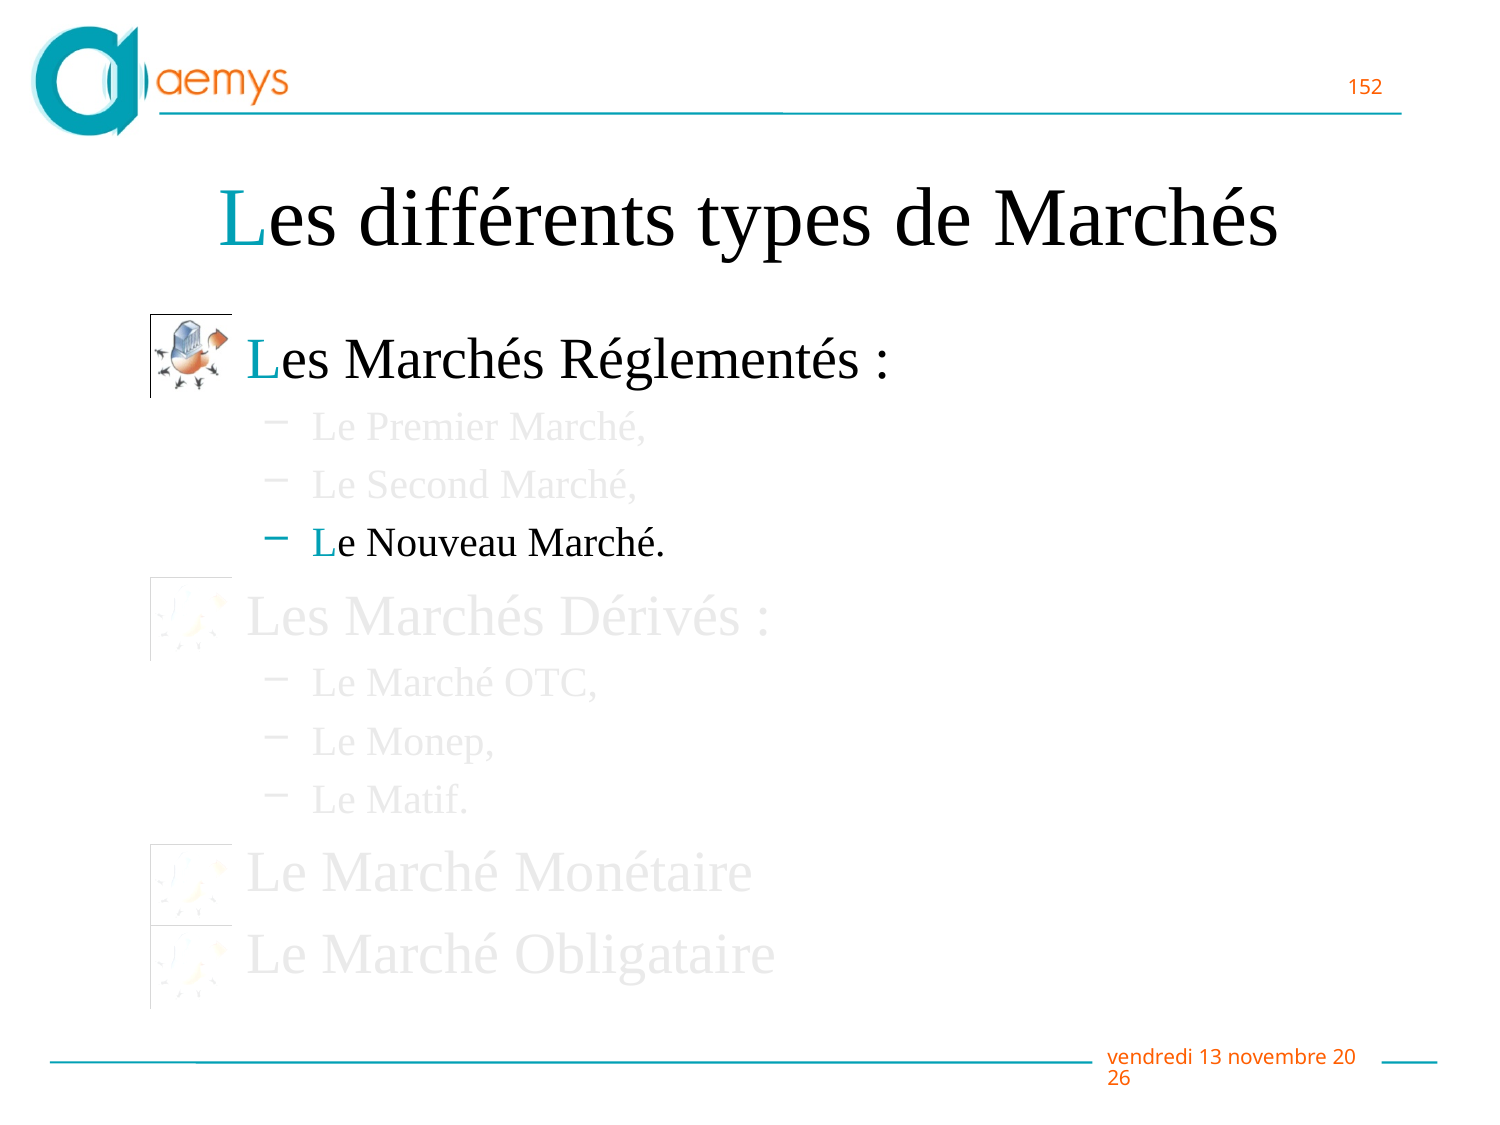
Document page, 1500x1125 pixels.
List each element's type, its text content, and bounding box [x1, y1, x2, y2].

list Les Marchés Réglementés : Le Premier Marché, Le Second Marché, Le Nouveau Marché. Les Marchés Dérivés : Le Marché OTC, Le Monep, Le Matif. Le Marché Monétaire Le Marché Obligataire [174, 312, 1338, 1013]
picture [149, 314, 233, 398]
picture [149, 844, 233, 1009]
title Les différents types de Marchés [112, 137, 1388, 288]
picture [29, 24, 290, 138]
picture [149, 577, 233, 661]
